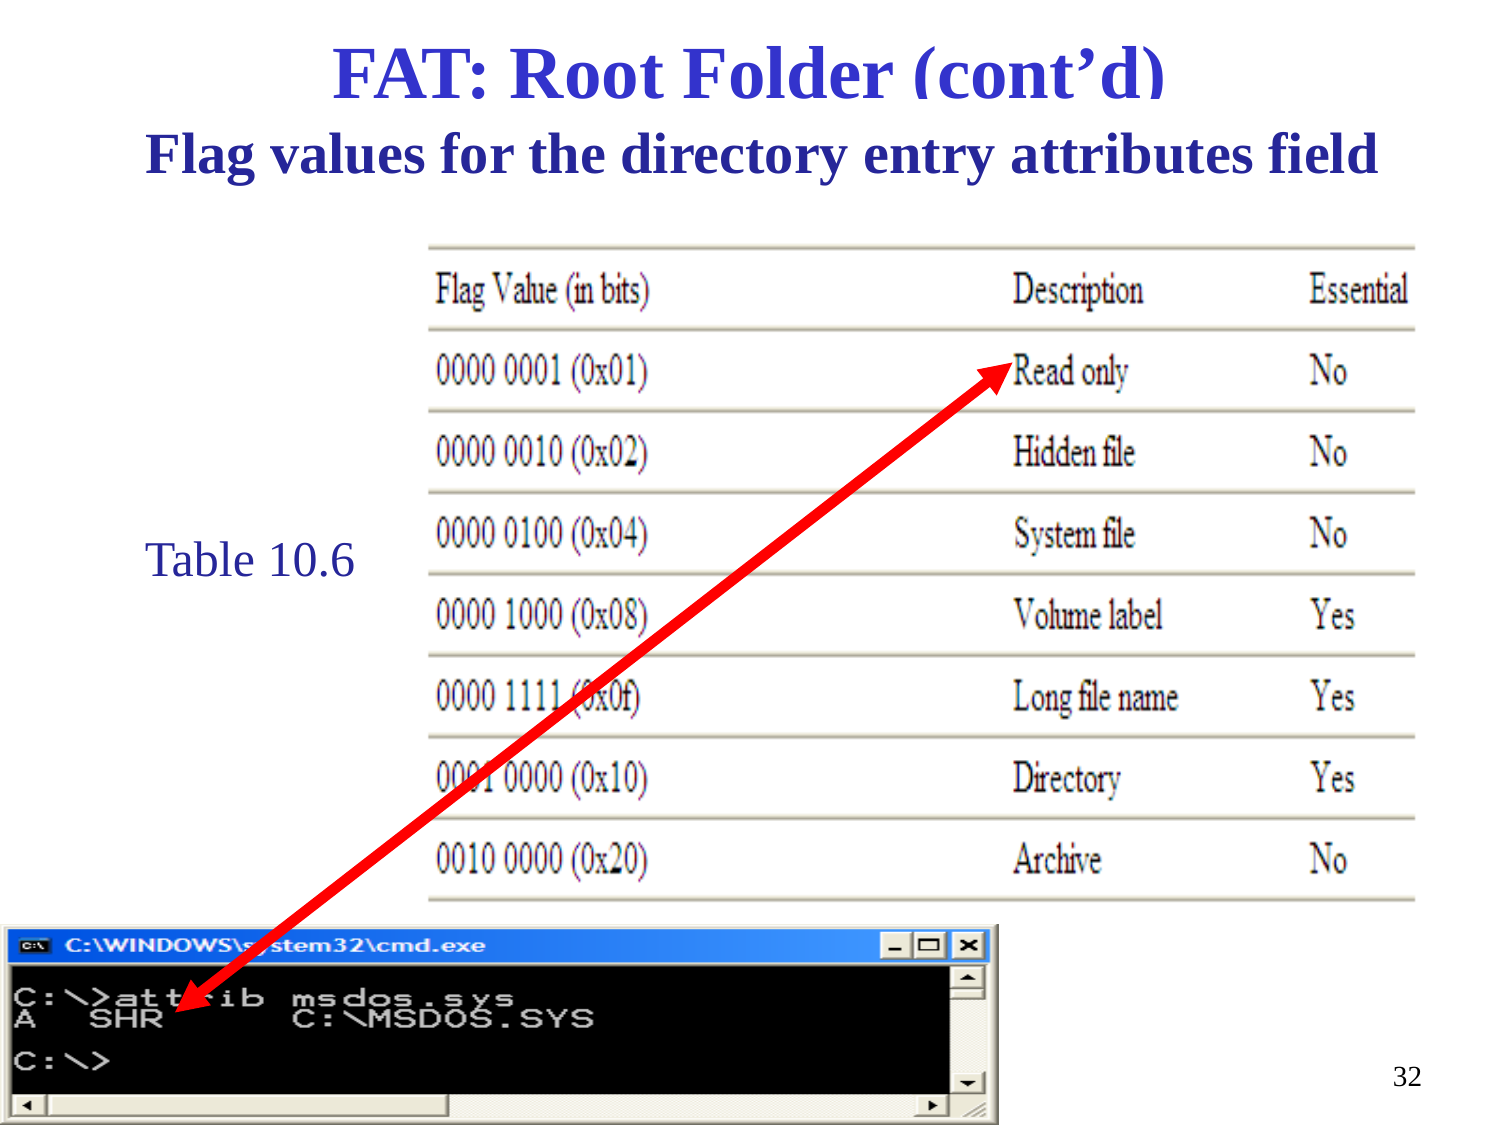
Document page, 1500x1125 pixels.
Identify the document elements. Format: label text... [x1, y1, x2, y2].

text_box Table 10.6 [112, 512, 169, 600]
picture [0, 924, 1000, 1125]
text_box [174, 362, 1013, 1013]
text_box Flag values for the directory entry attributes field [99, 112, 419, 188]
title FAT: Root Folder (cont’d) [74, 12, 1426, 126]
picture [424, 99, 1438, 951]
slide_number 32 [1311, 1049, 1438, 1125]
